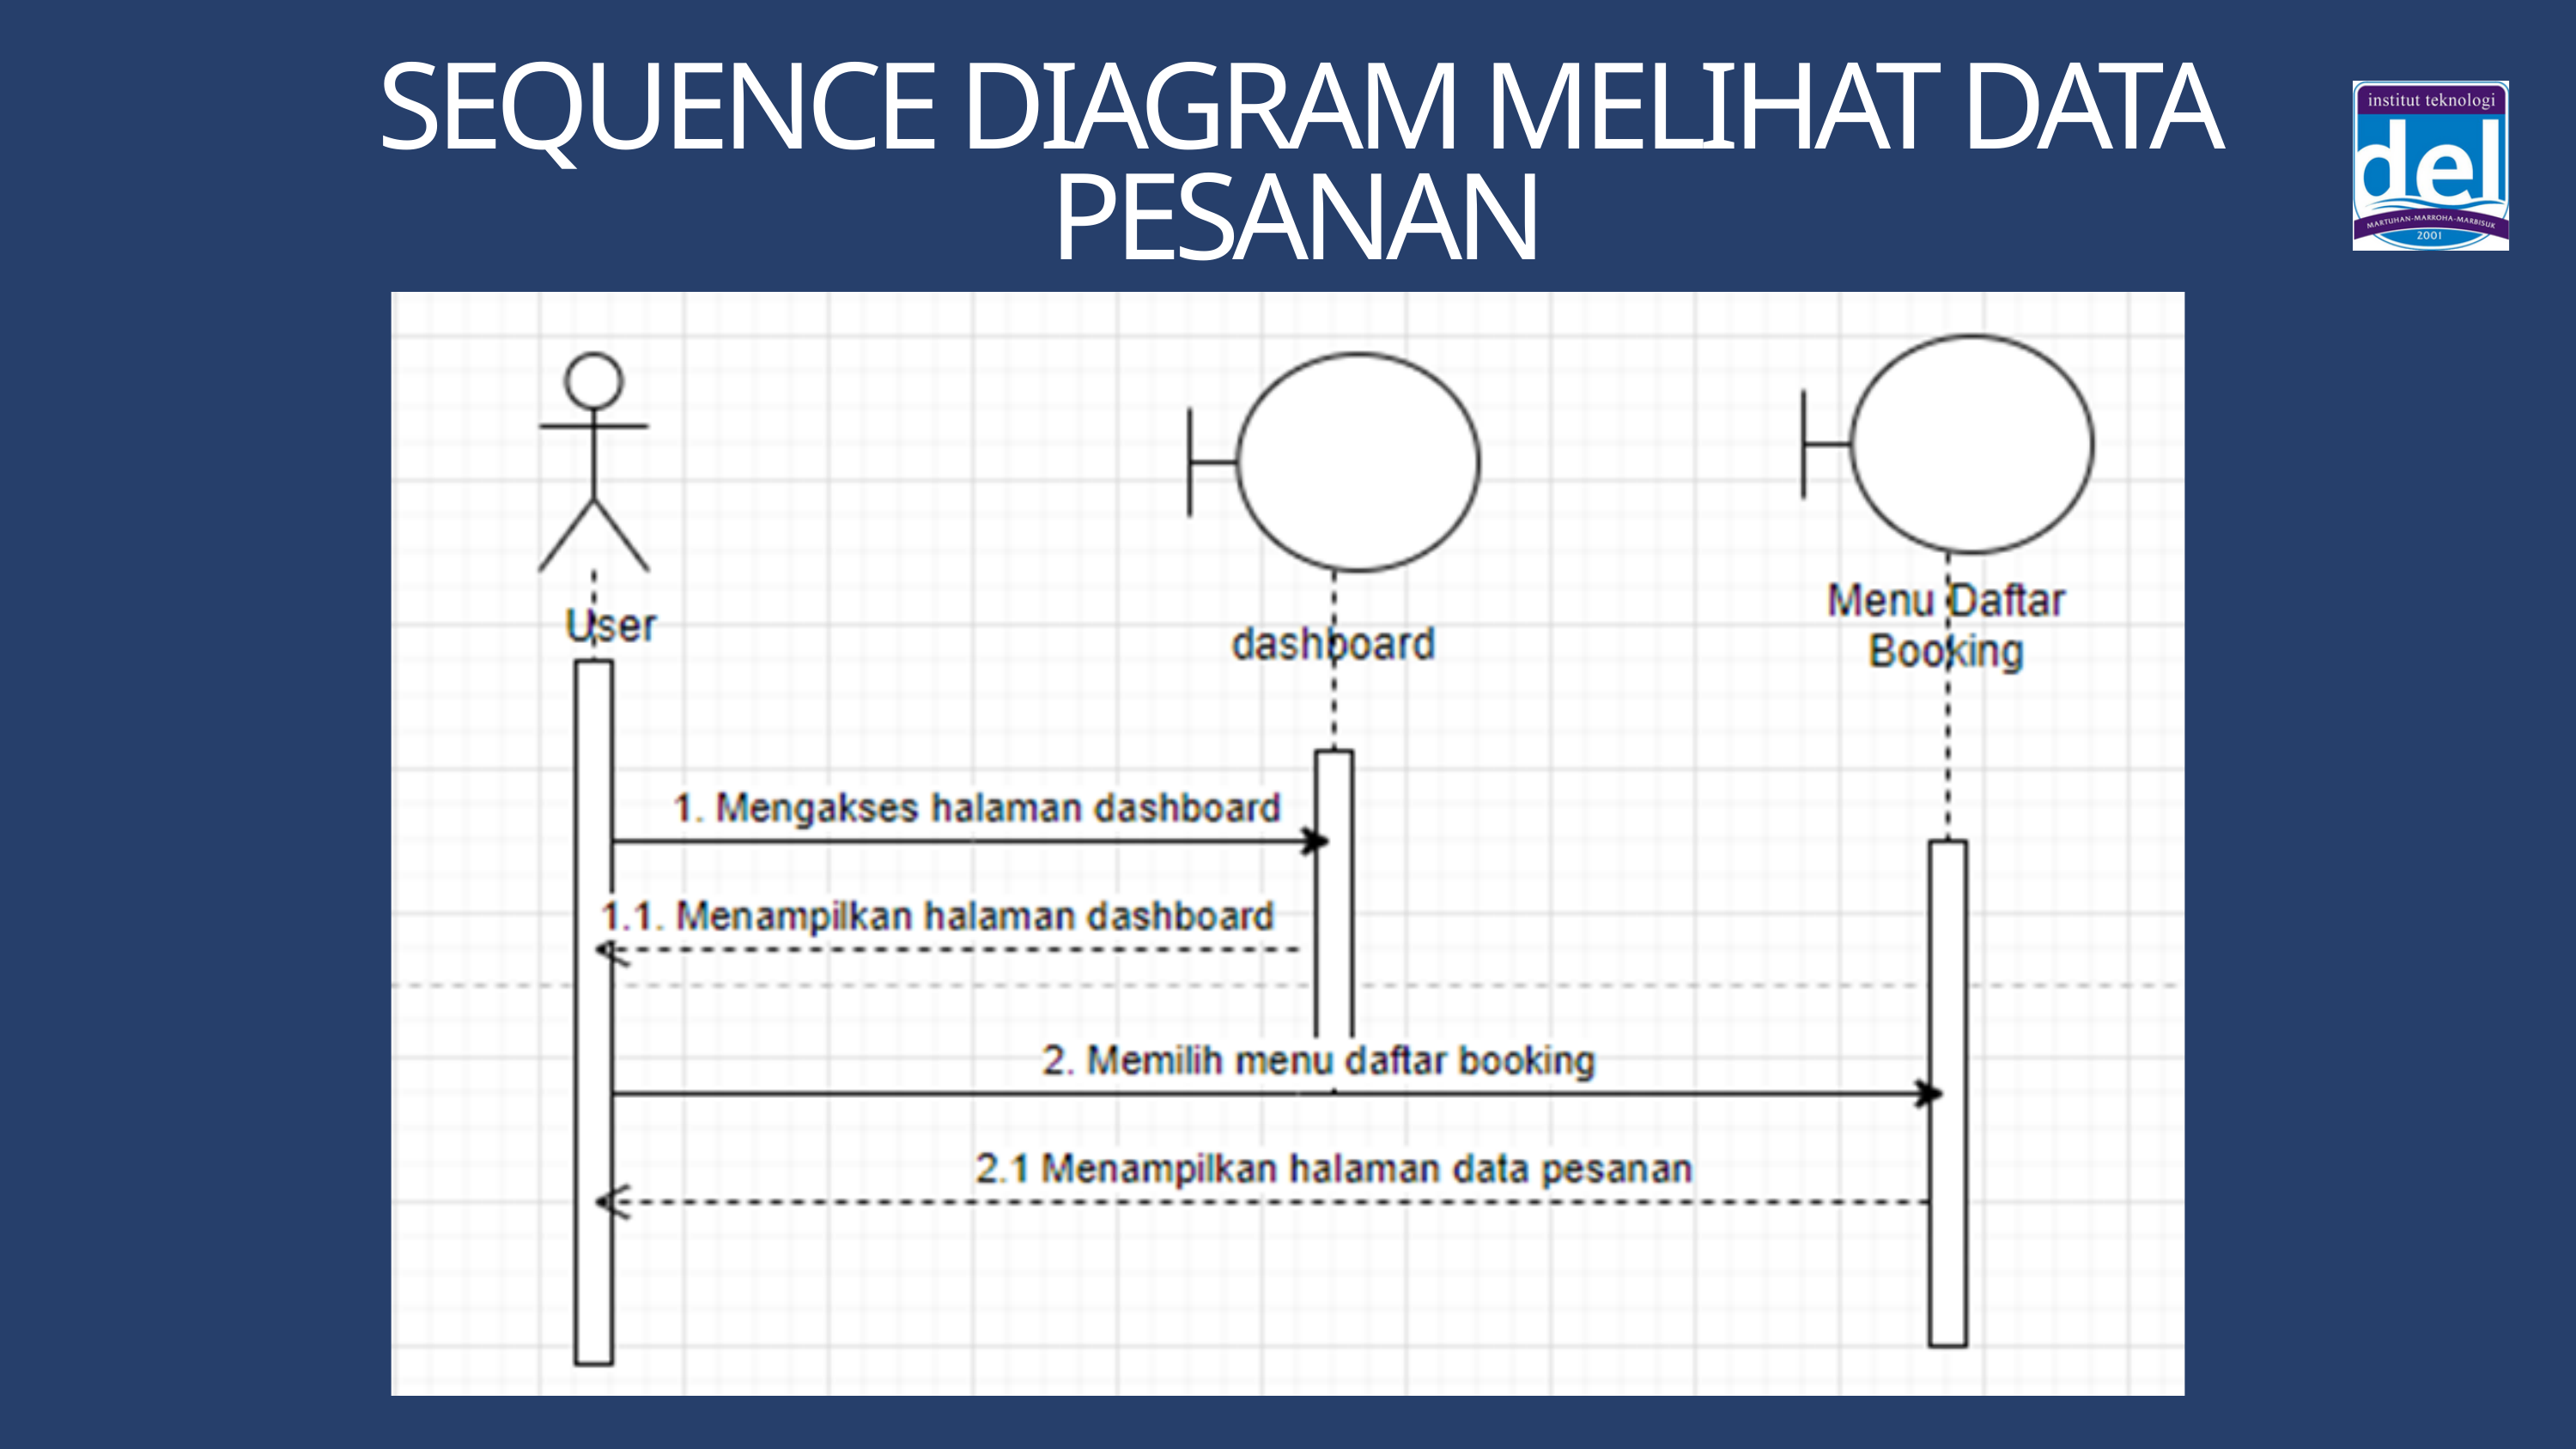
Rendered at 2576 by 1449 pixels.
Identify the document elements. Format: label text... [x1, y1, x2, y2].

text_box [391, 292, 2185, 1396]
text_box [2354, 81, 2510, 251]
text_box SEQUENCE DIAGRAM MELIHAT DATA PESANAN [243, 63, 2354, 284]
